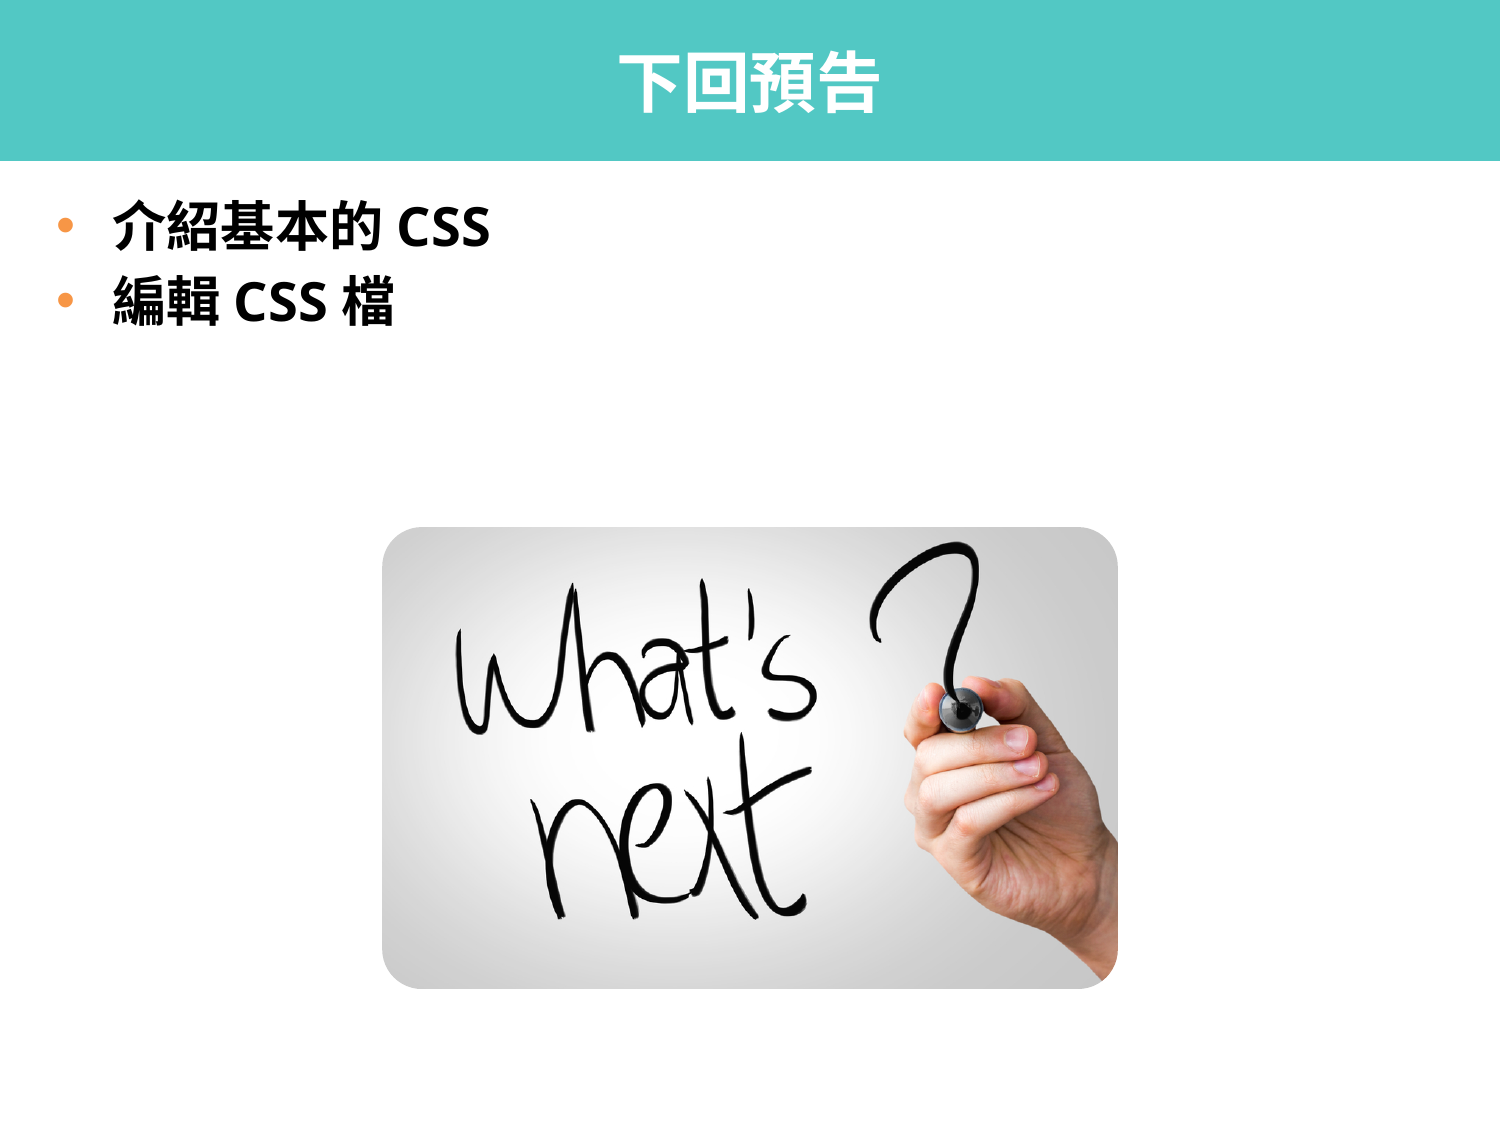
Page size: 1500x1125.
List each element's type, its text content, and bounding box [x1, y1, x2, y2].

picture [381, 526, 1119, 990]
list 介紹基本的CSS 編輯CSS檔 [41, 184, 1459, 1106]
title 下回預告 [0, 0, 1500, 161]
